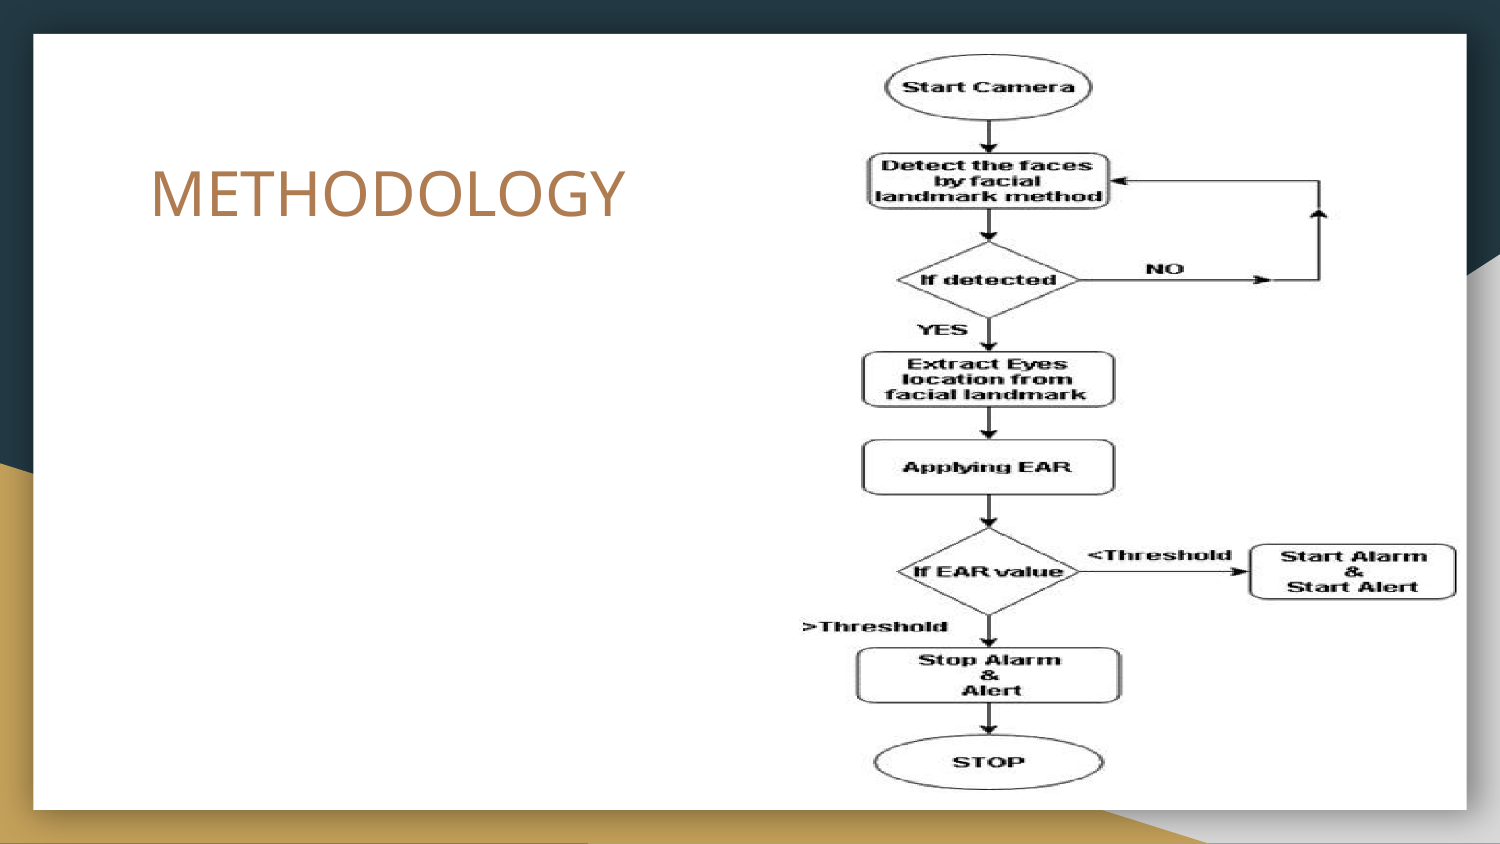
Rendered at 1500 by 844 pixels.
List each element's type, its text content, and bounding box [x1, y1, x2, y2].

title METHODOLOGY [134, 138, 794, 296]
picture [799, 51, 1460, 793]
